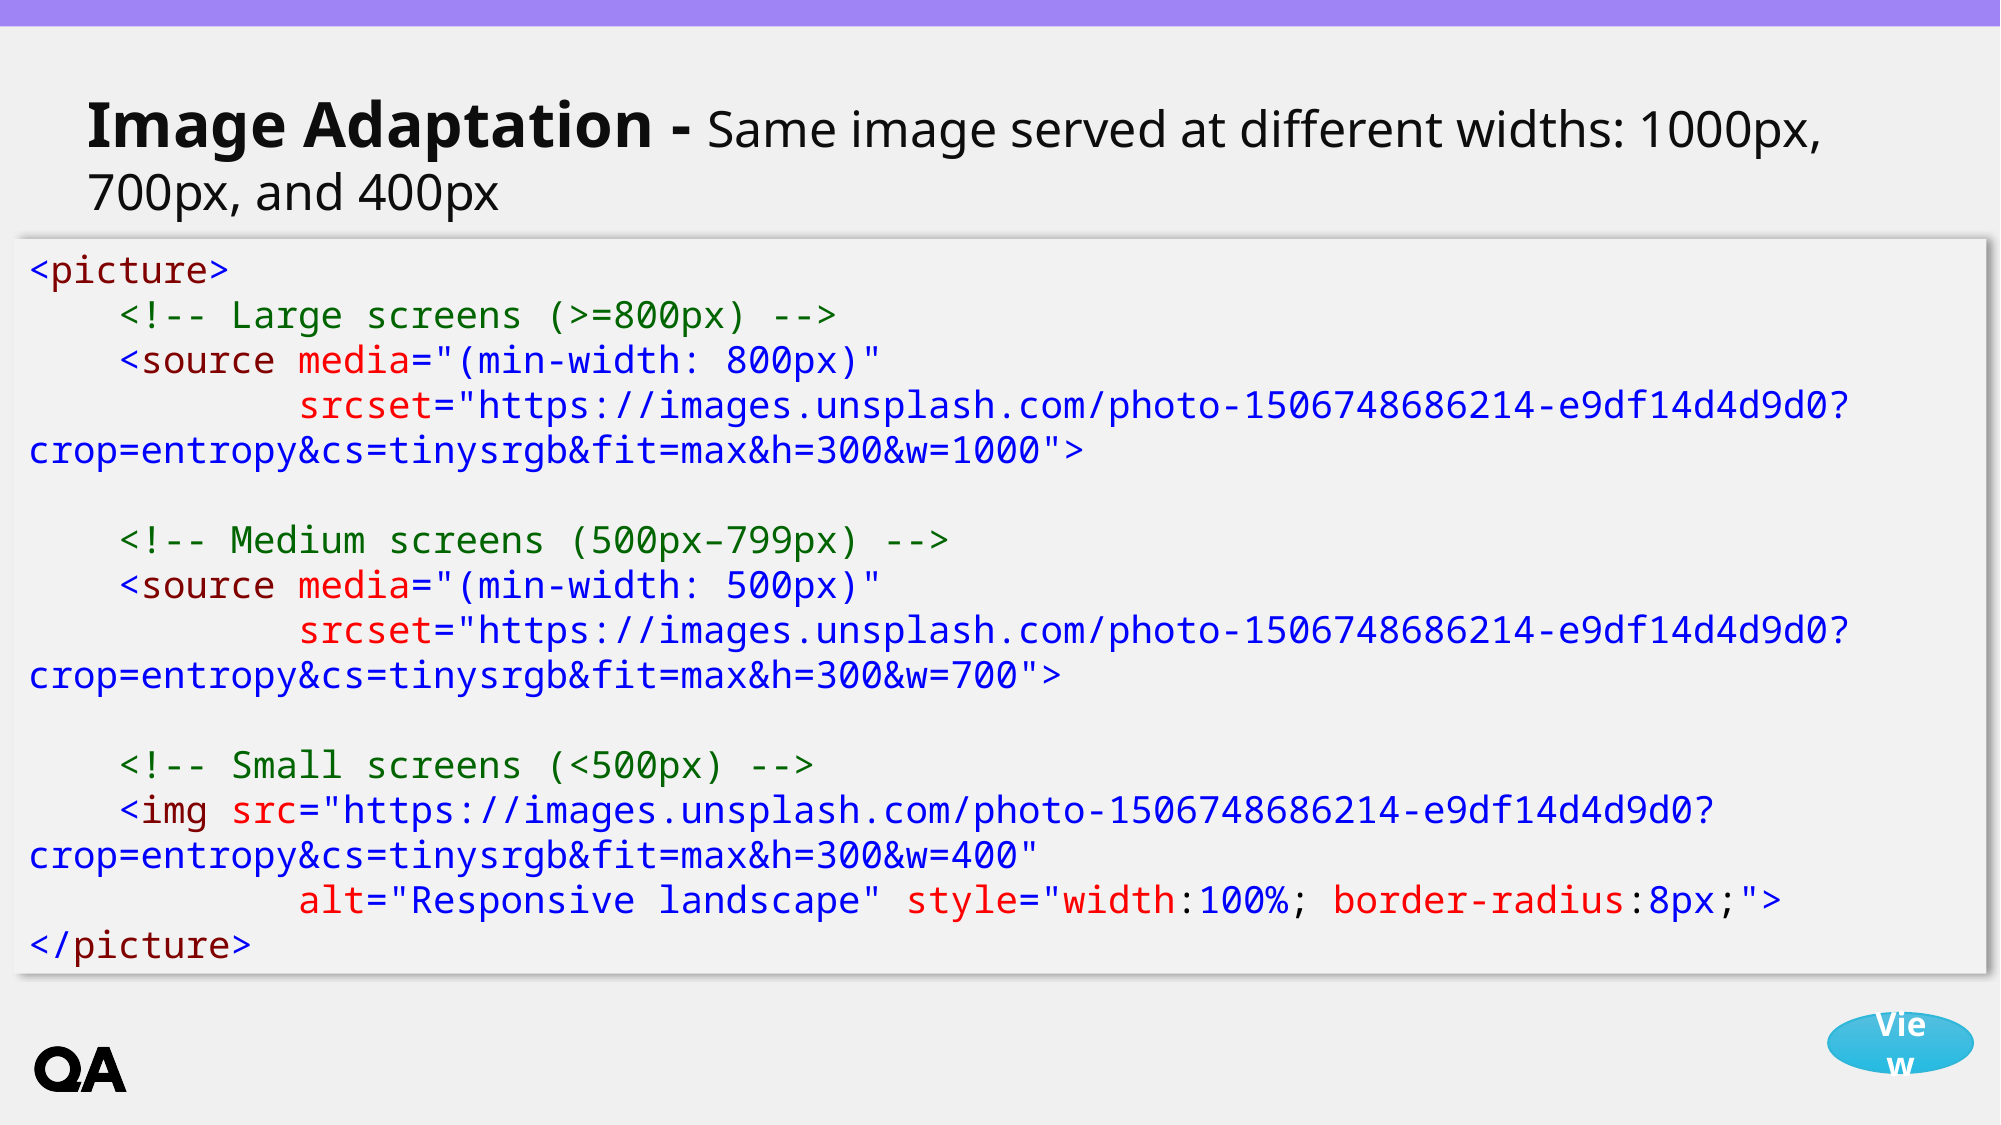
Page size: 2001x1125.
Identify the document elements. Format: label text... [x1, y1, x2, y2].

text_box View [1827, 1011, 1975, 1075]
title Image Adaptation - Same image served at different widths: 1000px, 700px, and 400px [72, 82, 1974, 223]
picture [0, 0, 2001, 1125]
text_box <picture> <!-- Large screens (>=800px) --> <source media="(min-width: 800px)" srcset="https://images.unsplash.com/photo-1506748686214-e9df14d4d9d0?crop=entropy&cs=tinysrgb&fit=max&h=300&w=1000"> <!-- Medium screens (500px–799px) --> <source media="(min-width: 500px)" srcset="https://images.unsplash.com/photo-1506748686214-e9df14d4d9d0?crop=entropy&cs=tinysrgb&fit=max&h=300&w=700"> <!-- Small screens (<500px) --> <img src="https://images.unsplash.com/photo-1506748686214-e9df14d4d9d0?crop=entropy&cs=tinysrgb&fit=max&h=300&w=400" alt="Responsive landscape" style="width:100%; border-radius:8px;"> </picture> [12, 237, 1988, 975]
